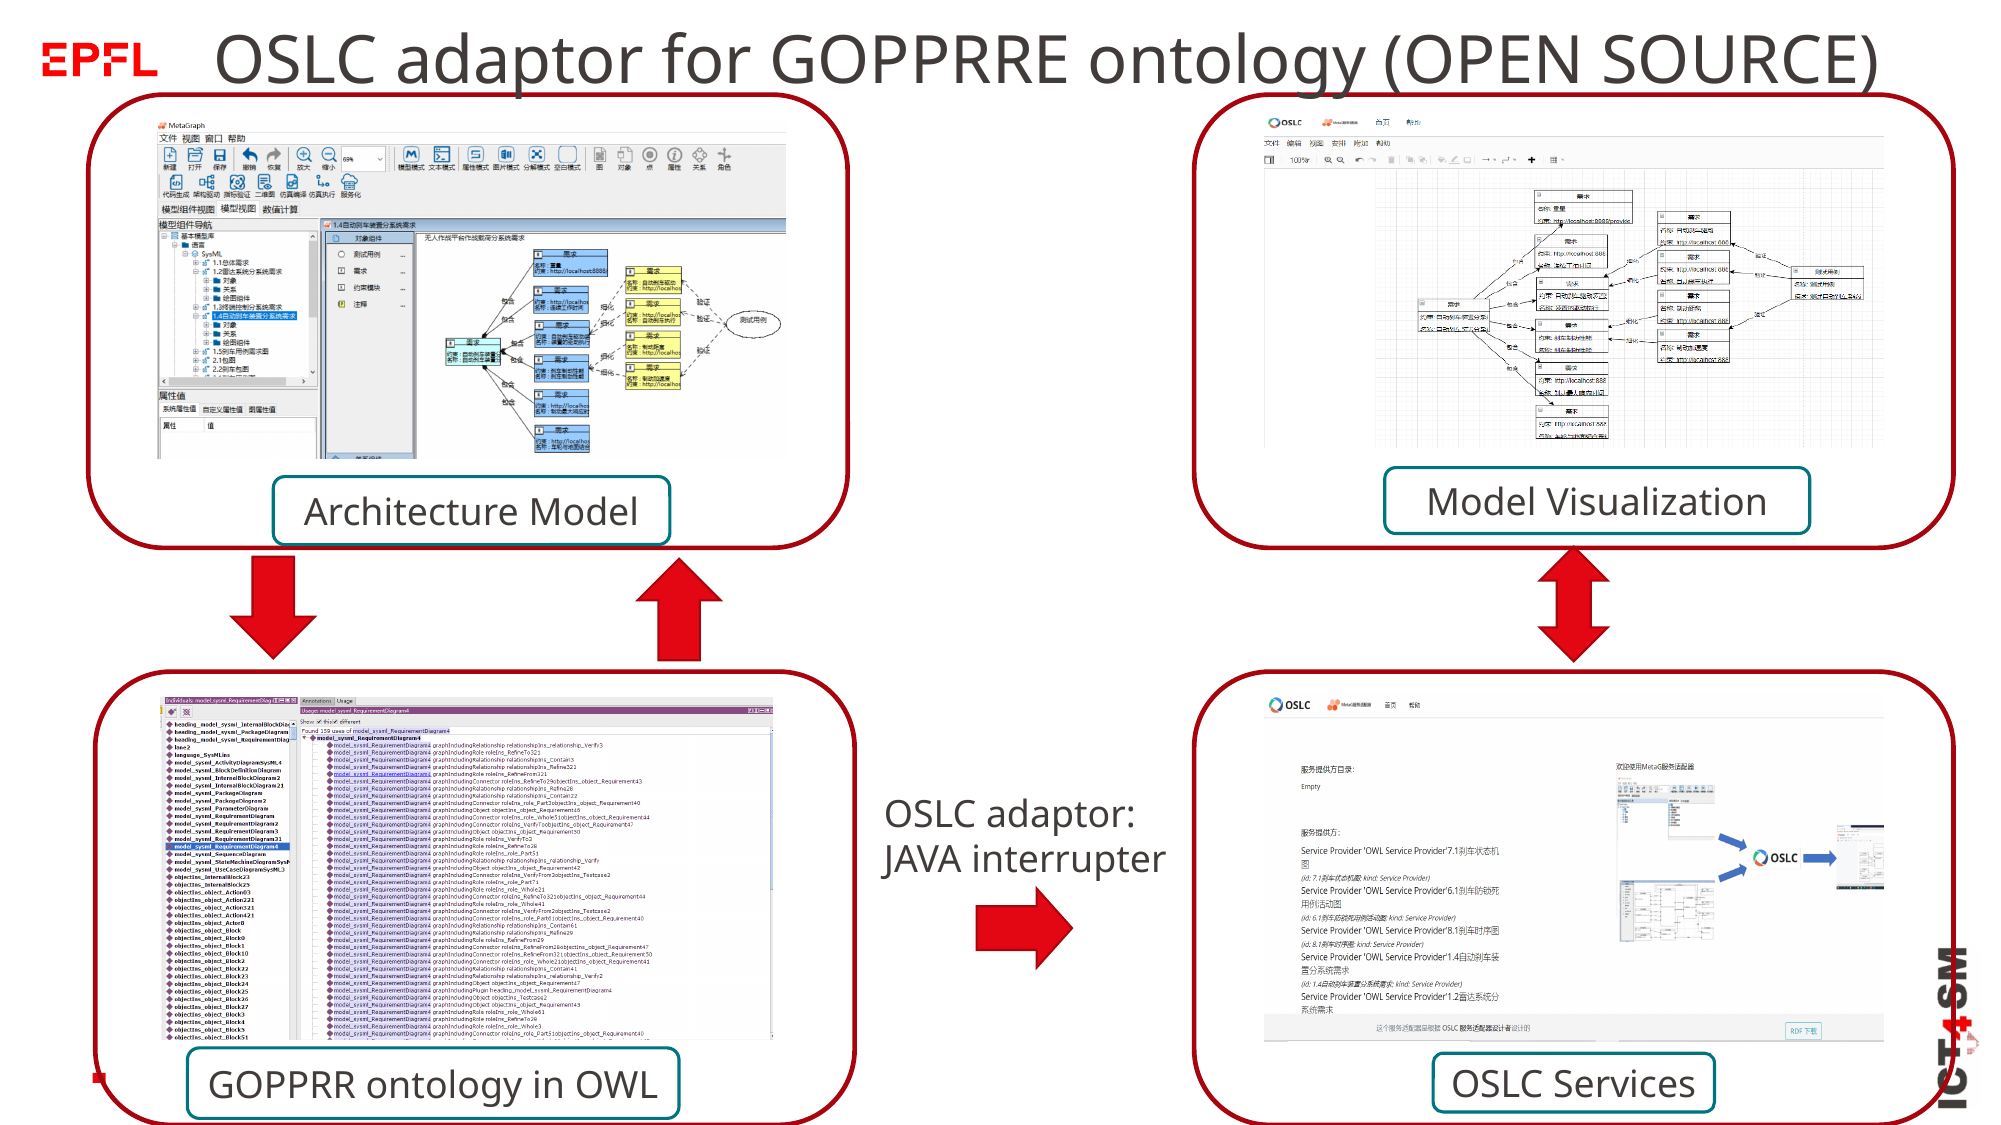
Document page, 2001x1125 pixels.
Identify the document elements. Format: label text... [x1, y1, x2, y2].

picture [1264, 112, 1884, 448]
text_box [229, 555, 318, 660]
text_box [1193, 670, 1955, 1125]
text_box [95, 671, 855, 1125]
text_box [634, 557, 724, 662]
text_box [1537, 549, 1611, 663]
text_box [1193, 108, 1955, 549]
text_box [88, 94, 848, 548]
text_box OSLC adaptor for GOPPRRE ontology (OPEN SOURCE) [198, 18, 1924, 236]
text_box [975, 888, 1074, 971]
picture [28, 28, 172, 91]
text_box OSLC adaptor: JAVA interrupter [869, 782, 1264, 888]
picture [1937, 947, 1981, 1109]
picture [1264, 692, 1884, 1042]
